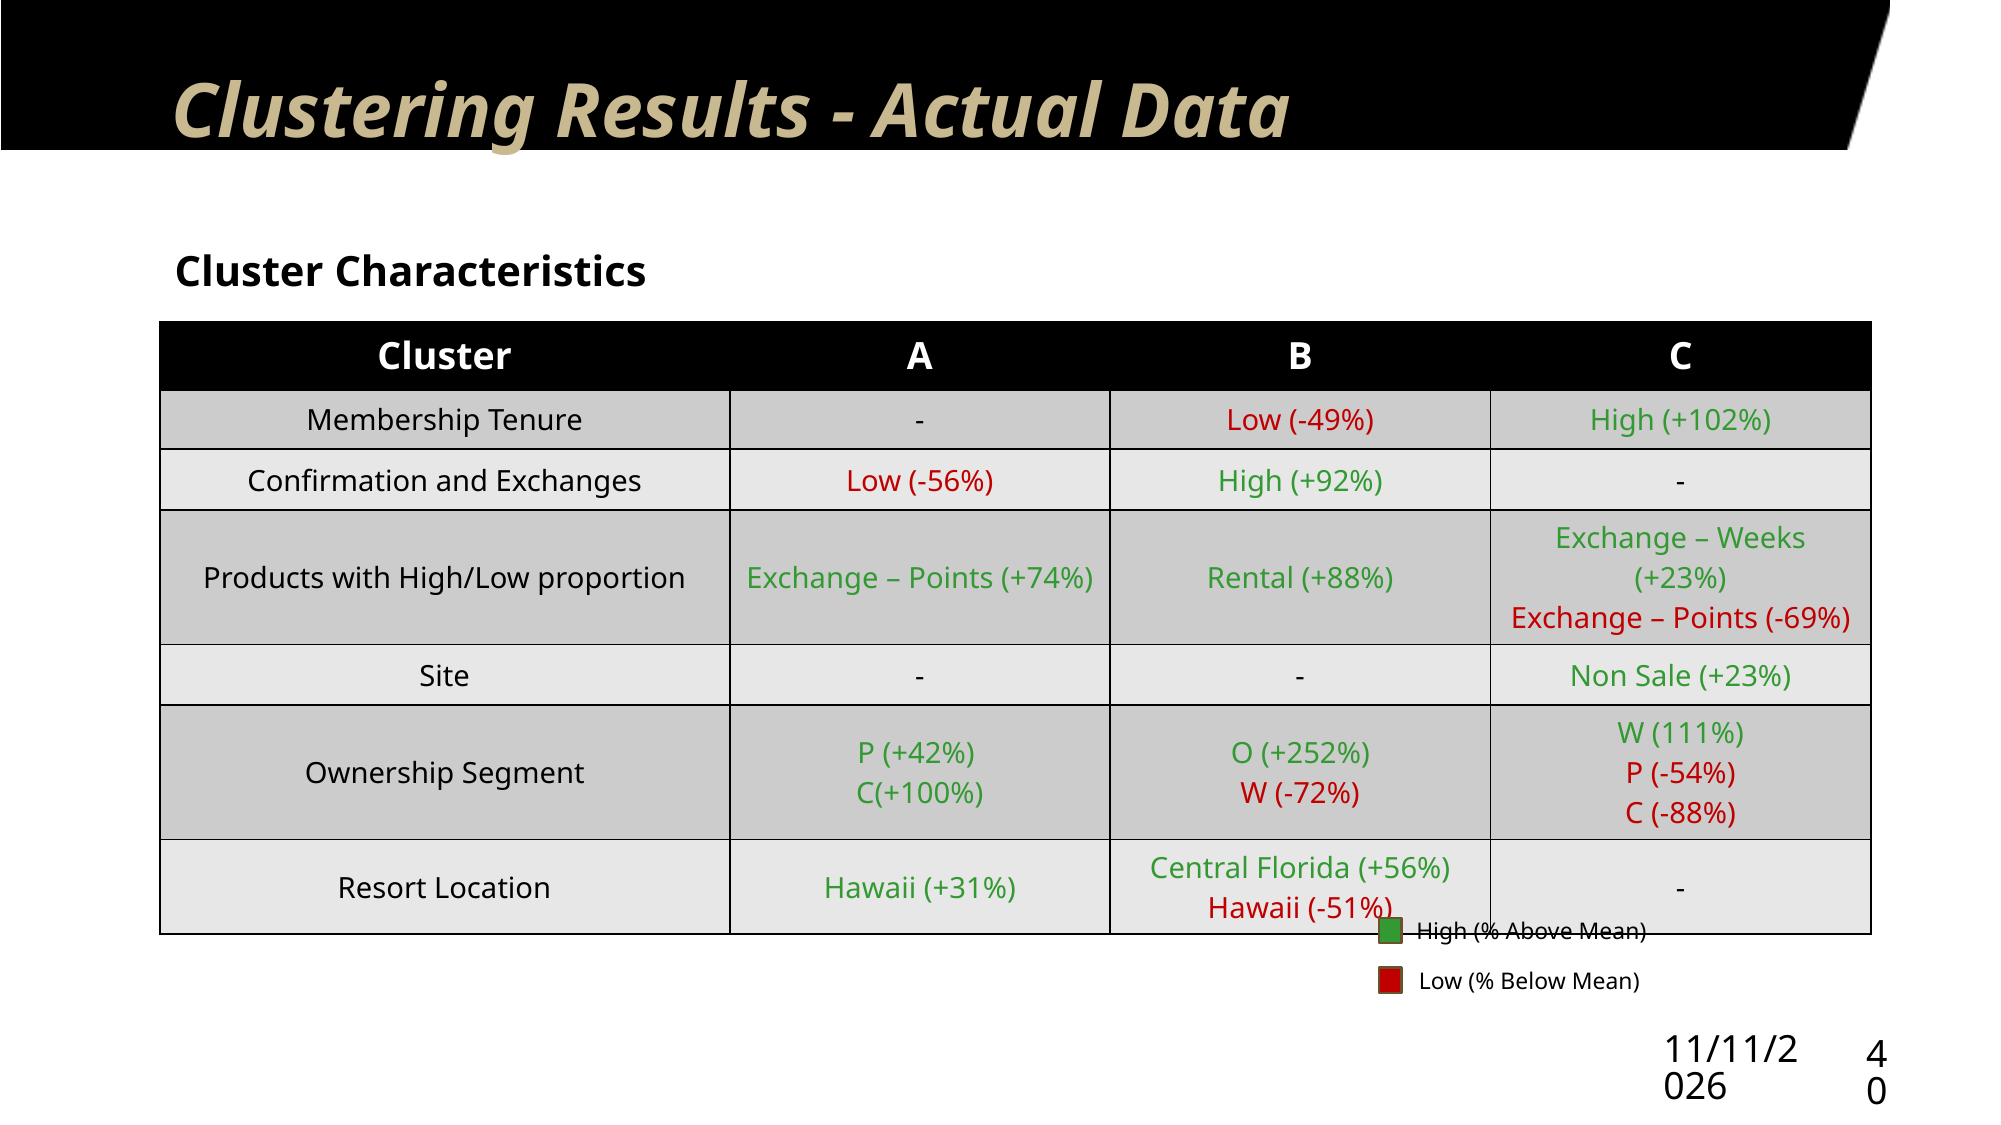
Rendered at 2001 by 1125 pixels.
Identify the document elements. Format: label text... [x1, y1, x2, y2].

table_cell Rental (+88%) [1111, 511, 1490, 644]
table_cell - [1491, 840, 1870, 933]
table_cell P (+42%) C(+100%) [731, 706, 1109, 839]
table_cell Low (-56%) [731, 450, 1109, 509]
table_cell Site [161, 645, 729, 704]
table_cell W (111%) P (-54%) C (-88%) [1491, 706, 1870, 839]
table_cell - [731, 391, 1109, 448]
table_cell High (+92%) [1111, 450, 1490, 509]
table_cell High (+102%) [1491, 391, 1870, 448]
table_cell - [1111, 645, 1490, 704]
table_cell Membership Tenure [161, 391, 729, 448]
table_cell Low (-49%) [1111, 391, 1490, 448]
table_cell Non Sale (+23%) [1491, 645, 1870, 704]
table_cell Ownership Segment [161, 706, 729, 839]
table_header Cluster [161, 323, 729, 386]
table_cell Resort Location [161, 840, 729, 933]
table_cell Confirmation and Exchanges [161, 450, 729, 509]
title Clustering Results - Actual Data [168, 70, 1689, 160]
slide_number 40 [1839, 1013, 1920, 1074]
table_header B [1111, 323, 1490, 386]
table_cell Products with High/Low proportion [161, 511, 729, 644]
subtitle Cluster Characteristics [140, 244, 681, 296]
table_header C [1491, 323, 1870, 386]
table_cell - [731, 645, 1109, 704]
table_cell - [1491, 450, 1870, 509]
table_cell O (+252%) W (-72%) [1111, 706, 1490, 839]
table_header A [731, 323, 1109, 386]
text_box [1378, 909, 1728, 1002]
table_cell Exchange – Weeks (+23%) Exchange – Points (-69%) [1491, 511, 1870, 644]
table_cell Central Florida (+56%) Hawaii (-51%) [1111, 840, 1490, 933]
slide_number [1648, 1017, 1834, 1071]
table_cell Hawaii (+31%) [731, 840, 1109, 933]
table_cell Exchange – Points (+74%) [731, 511, 1109, 644]
